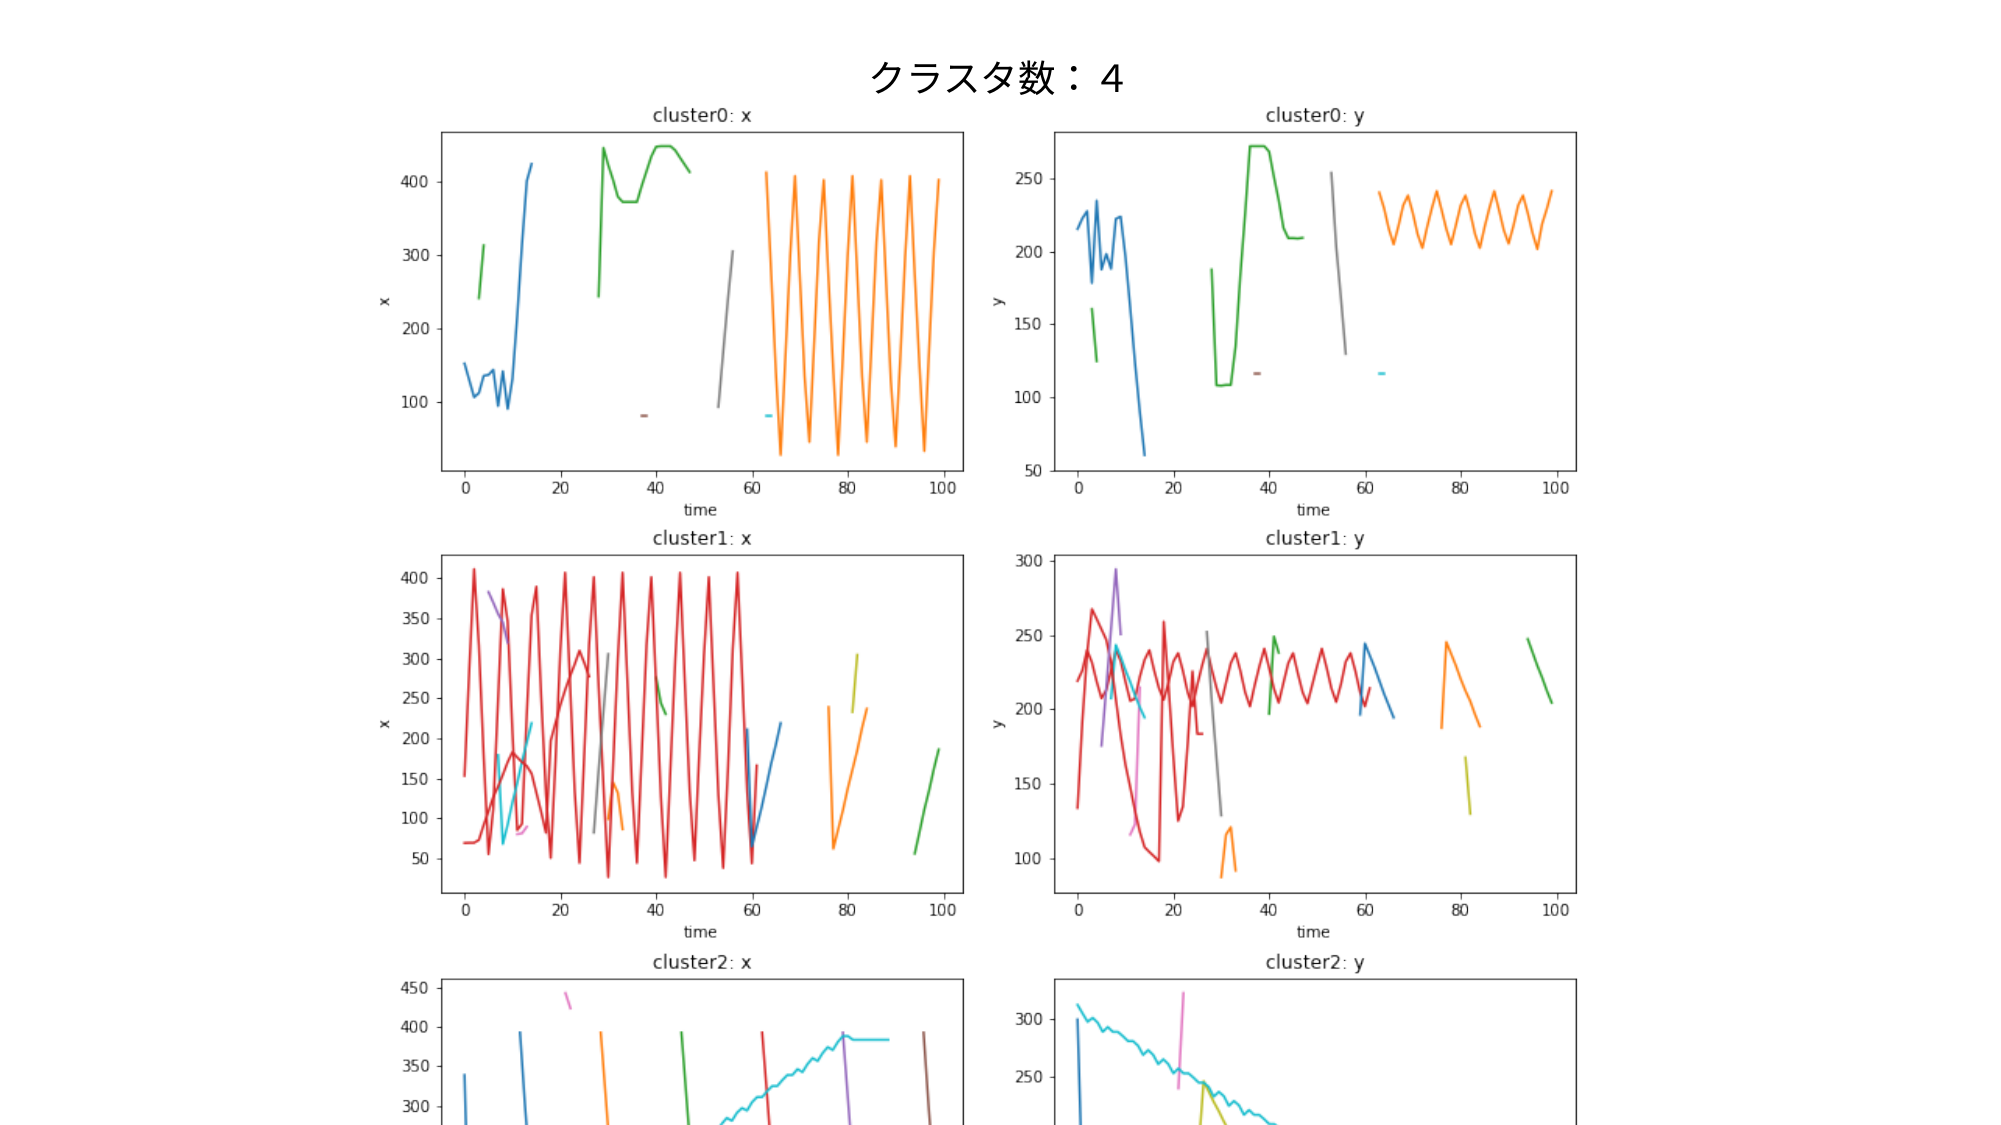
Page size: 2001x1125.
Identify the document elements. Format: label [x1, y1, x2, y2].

text_box [357, 47, 1643, 1125]
